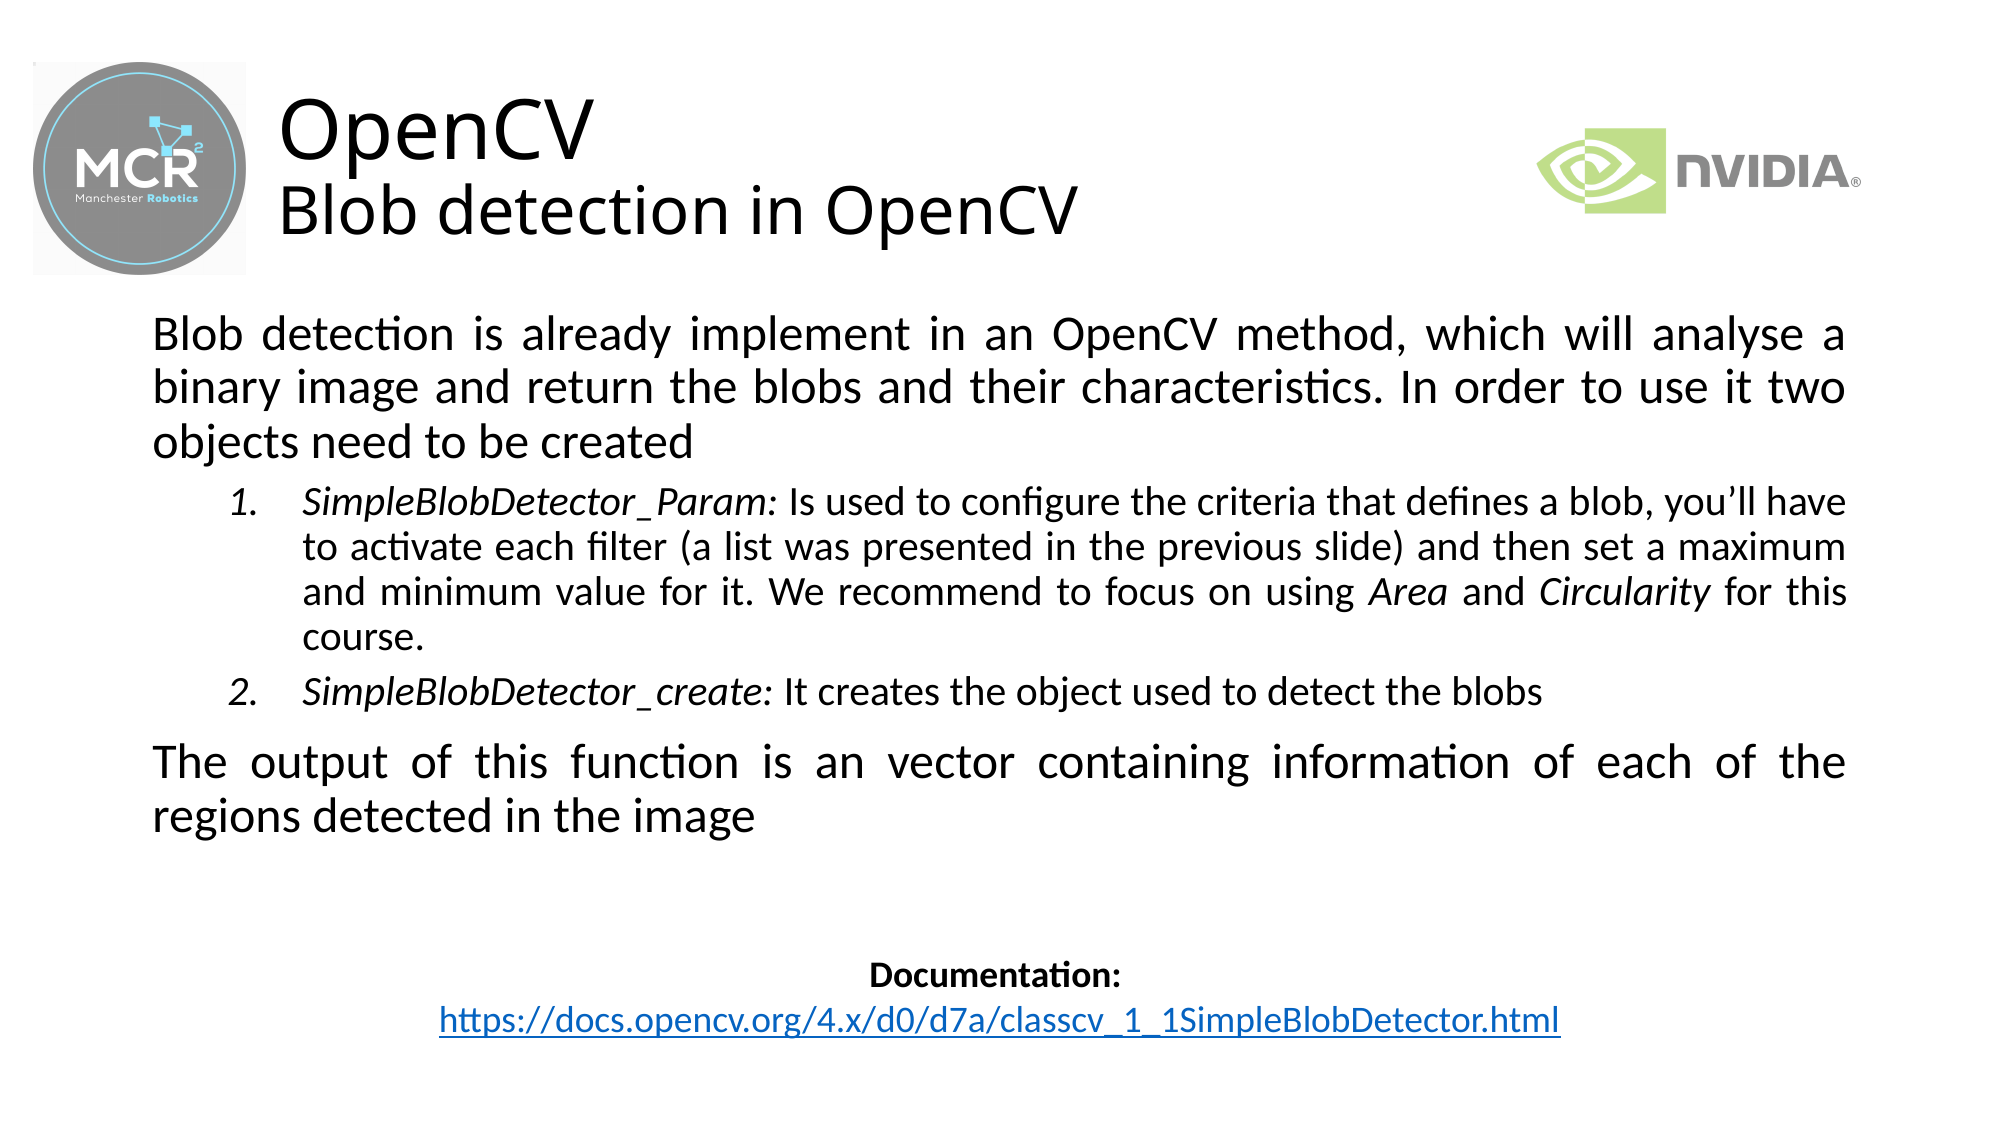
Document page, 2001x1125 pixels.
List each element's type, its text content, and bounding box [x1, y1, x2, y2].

text_box Documentation: https://docs.opencv.org/4.x/d0/d7a/classcv_1_1SimpleBlobDetector.html [410, 942, 1589, 1093]
text_box Blob detection is already implement in an OpenCV method, which will analyse a binary image and return the blobs and their characteristics. In order to use it two objects need to be created SimpleBlobDetector_Param: Is used to configure the criteria that defines a blob, you’ll have to activate each filter (a list was presented in the previous slide) and then set a maximum and minimum value for it. We recommend to focus on using Area and Circularity for this course. SimpleBlobDetector_create: It creates the object used to detect the blobs The output of this function is an vector containing information of each of the regions detected in the image [137, 299, 1863, 1000]
title OpenCV Blob detection in OpenCV [262, 59, 1518, 278]
